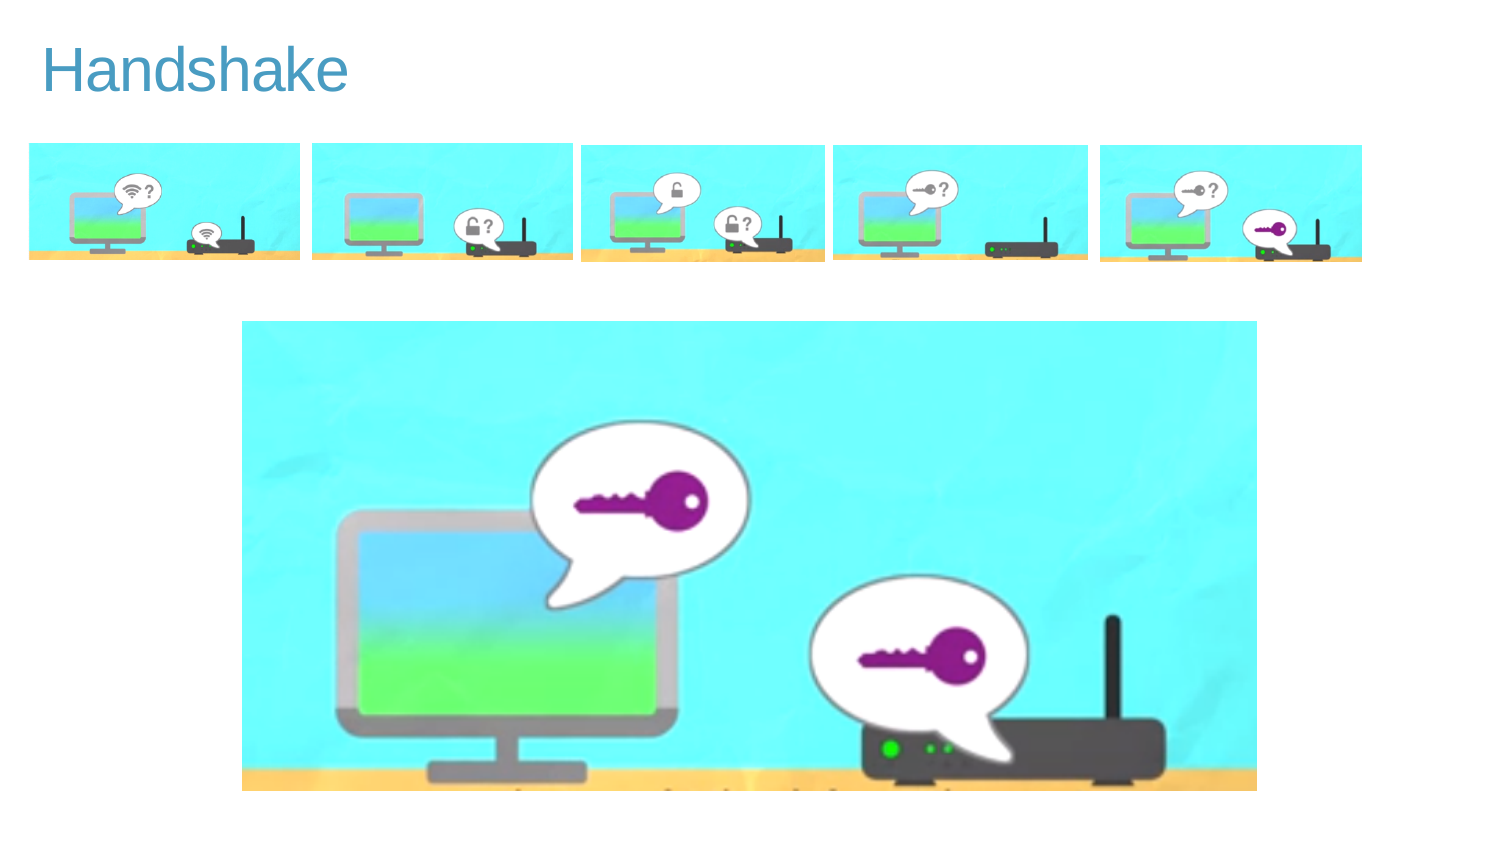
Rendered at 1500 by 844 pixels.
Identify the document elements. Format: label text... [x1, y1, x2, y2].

picture [832, 145, 1088, 260]
picture [242, 321, 1258, 791]
picture [312, 143, 573, 260]
picture [581, 145, 826, 262]
picture [28, 143, 301, 260]
picture [1099, 145, 1362, 262]
text_box Handshake [39, 27, 741, 105]
